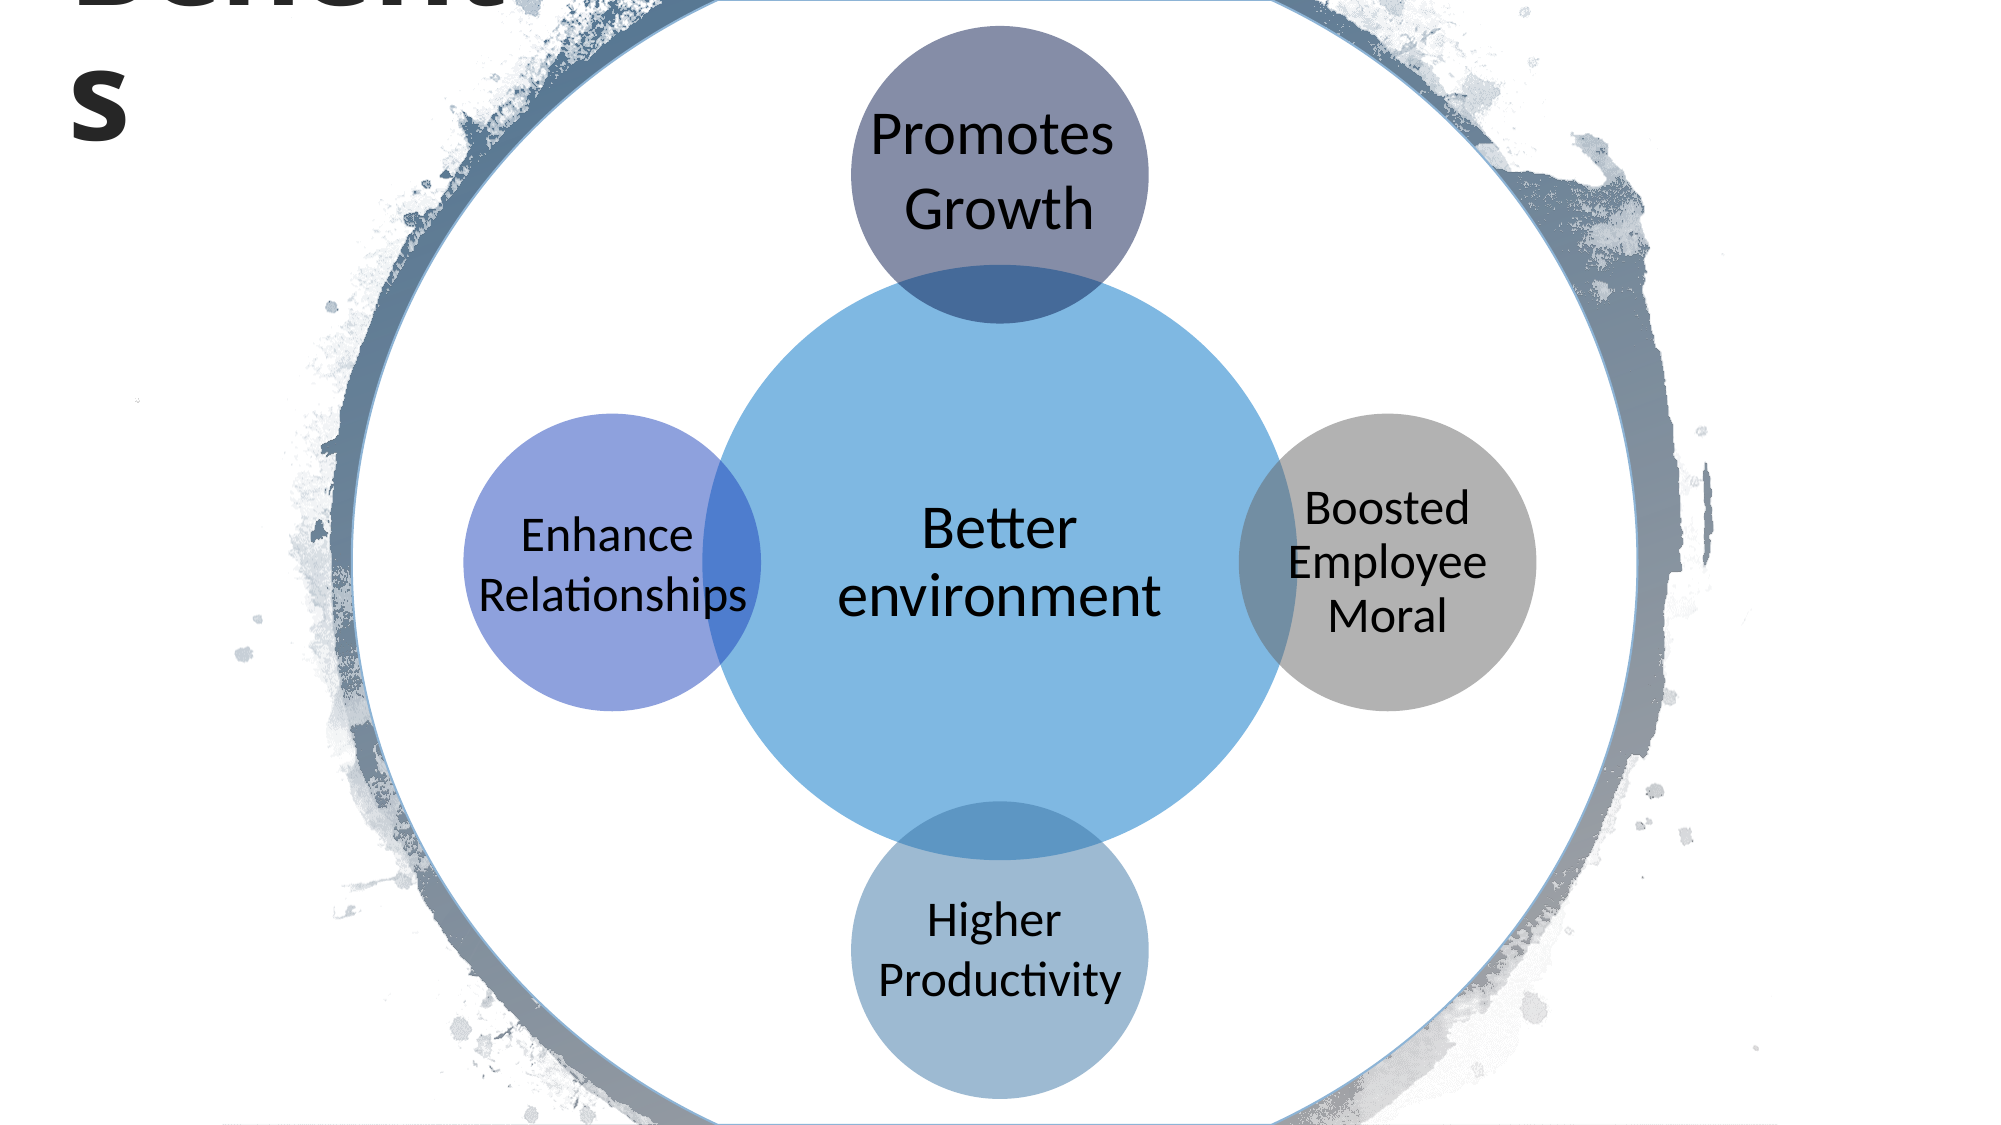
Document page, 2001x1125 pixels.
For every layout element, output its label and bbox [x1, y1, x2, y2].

text_box [215, 25, 1785, 1100]
picture [0, 0, 2000, 1125]
